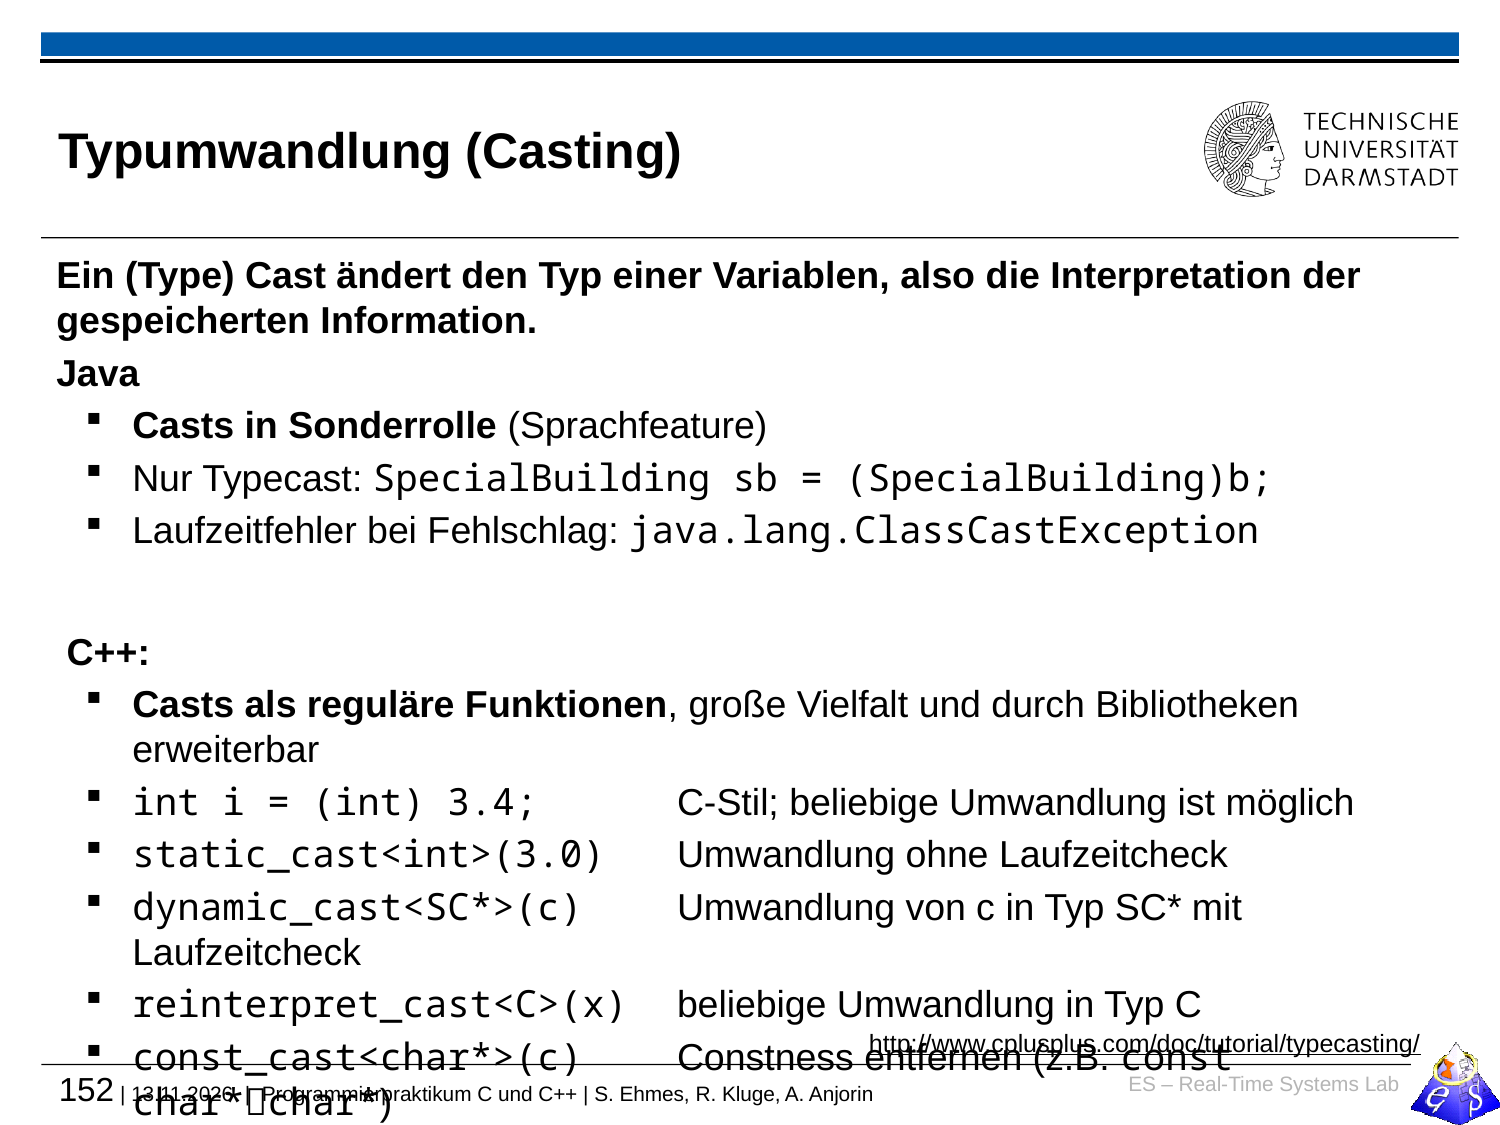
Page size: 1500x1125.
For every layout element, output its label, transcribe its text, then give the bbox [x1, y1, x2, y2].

picture [1411, 1066, 1500, 1125]
picture [1187, 84, 1483, 214]
text_box http://www.cplusplus.com/doc/tutorial/typecasting/ [773, 1023, 1500, 1066]
list Ein (Type) Cast ändert den Typ einer Variablen, also die Interpretation der gespeicherten Information. Java Casts in Sonderrolle (Sprachfeature) Nur Typecast: SpecialBuilding sb = (SpecialBuilding)b; Laufzeitfehler bei Fehlschlag: java.lang.ClassCastException C++: Casts als reguläre Funktionen, große Vielfalt und durch Bibliotheken erweiterbar int i = (int) 3.4; C-Stil; beliebige Umwandlung ist möglich static_cast<int>(3.0) Umwandlung ohne Laufzeitcheck dynamic_cast<SC*>(c) Umwandlung von c in Typ SC* mit Laufzeitcheck reinterpret_cast<C>(x) beliebige Umwandlung in Typ C const_cast<char*>(c) Constness entfernen (z.B. const char*char*) [41, 243, 1459, 1047]
title Typumwandlung (Casting) [58, 80, 1187, 218]
